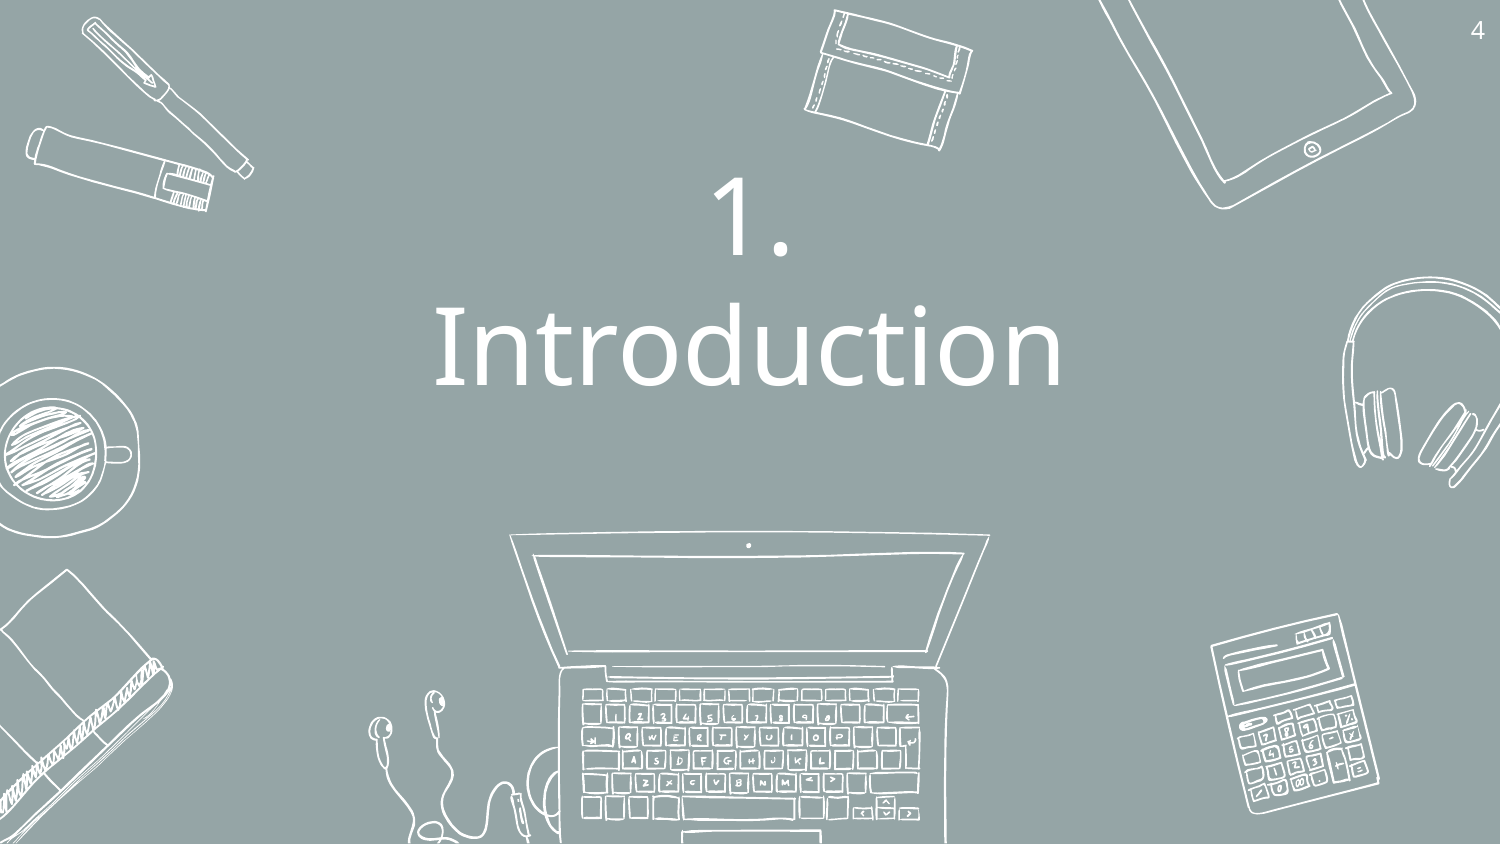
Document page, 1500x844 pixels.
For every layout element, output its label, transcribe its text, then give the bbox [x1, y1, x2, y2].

slide_number 4 [1435, 0, 1500, 53]
title 1. Introduction [255, 231, 1245, 422]
